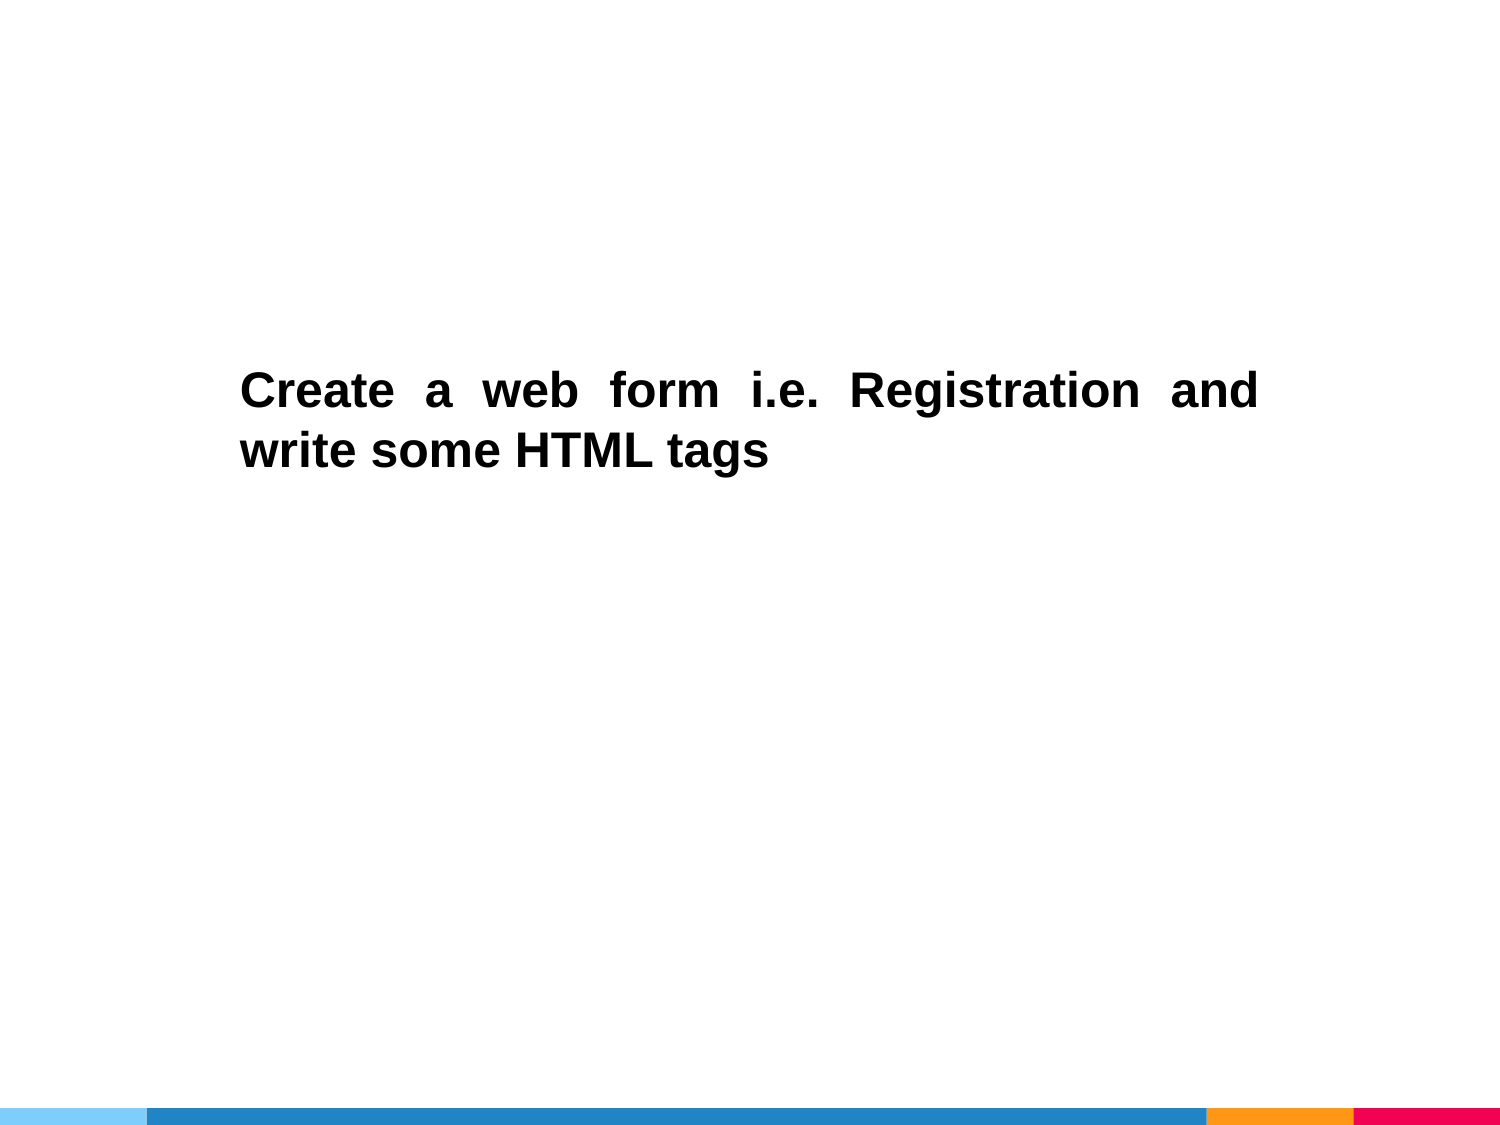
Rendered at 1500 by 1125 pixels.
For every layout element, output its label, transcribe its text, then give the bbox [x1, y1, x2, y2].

text_box Create a web form i.e. Registration and write some HTML tags [224, 349, 1275, 485]
